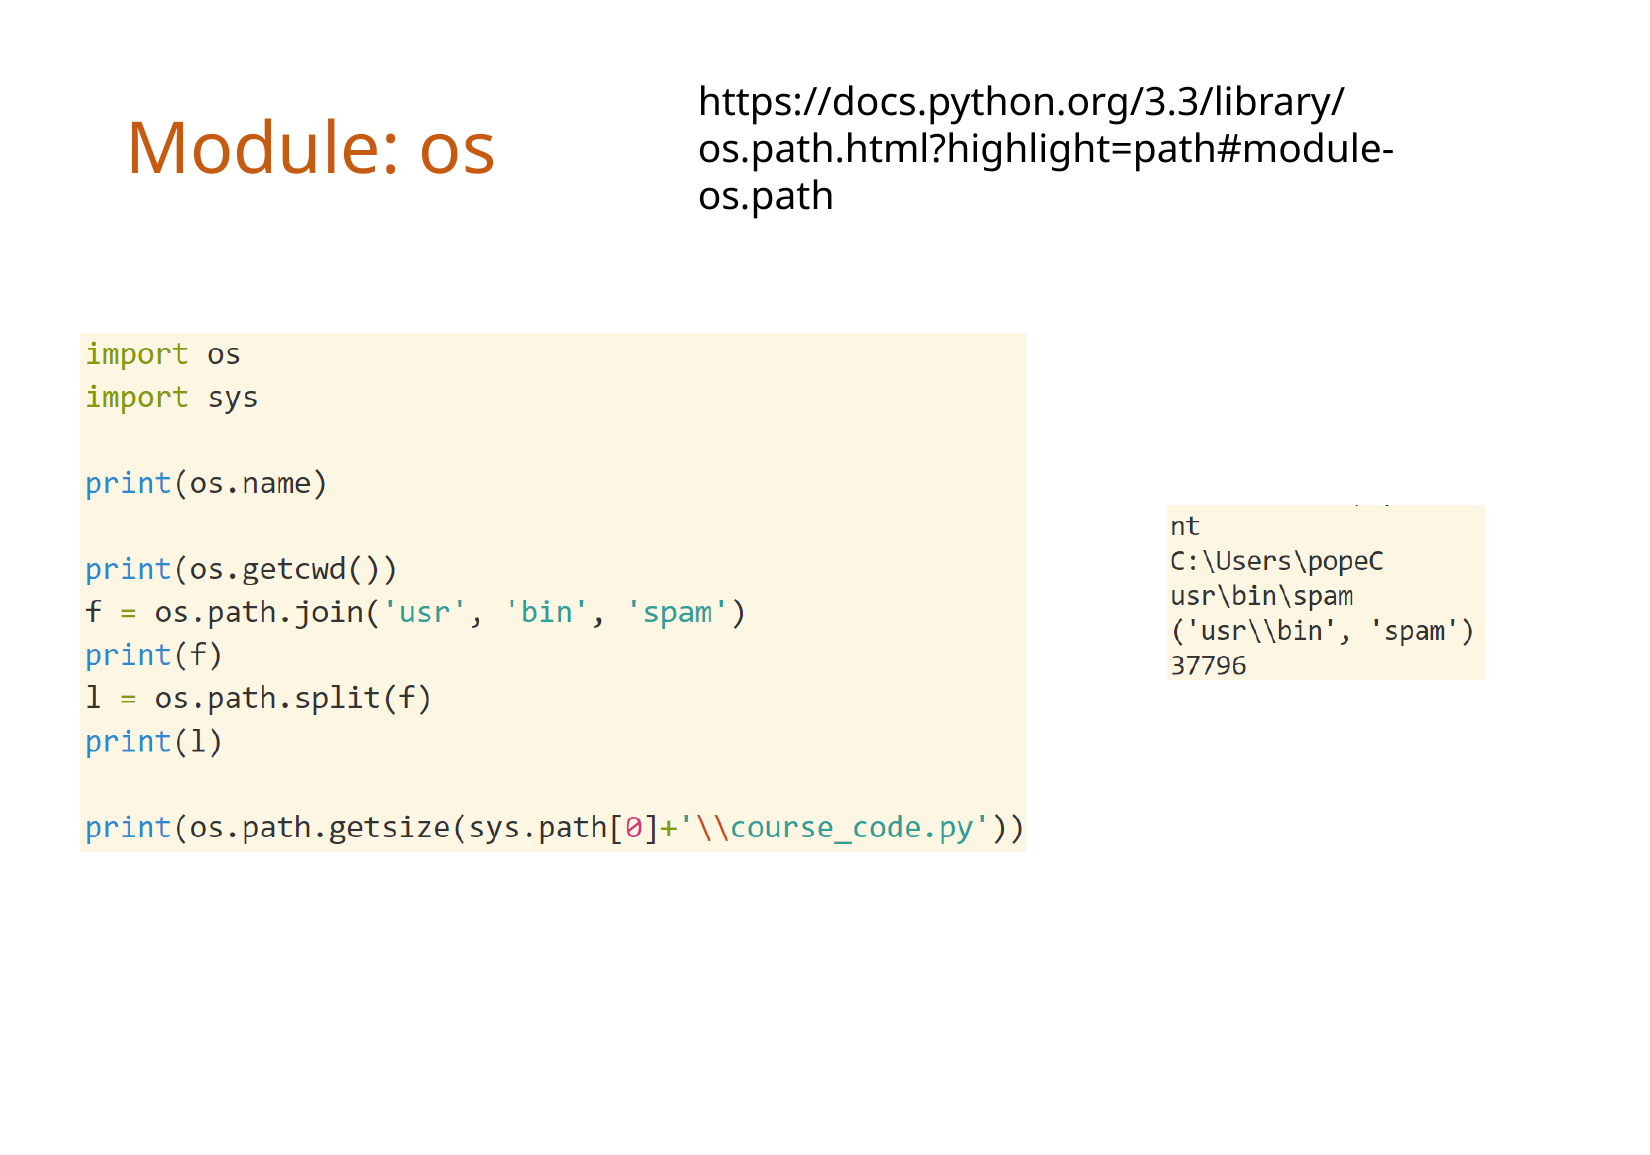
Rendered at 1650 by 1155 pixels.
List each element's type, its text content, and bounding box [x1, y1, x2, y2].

picture [80, 333, 1026, 852]
text_box https://docs.python.org/3.3/library/os.path.html?highlight=path#module-os.path [683, 69, 1509, 225]
picture [1167, 505, 1485, 680]
text_box Module: os [110, 94, 512, 196]
